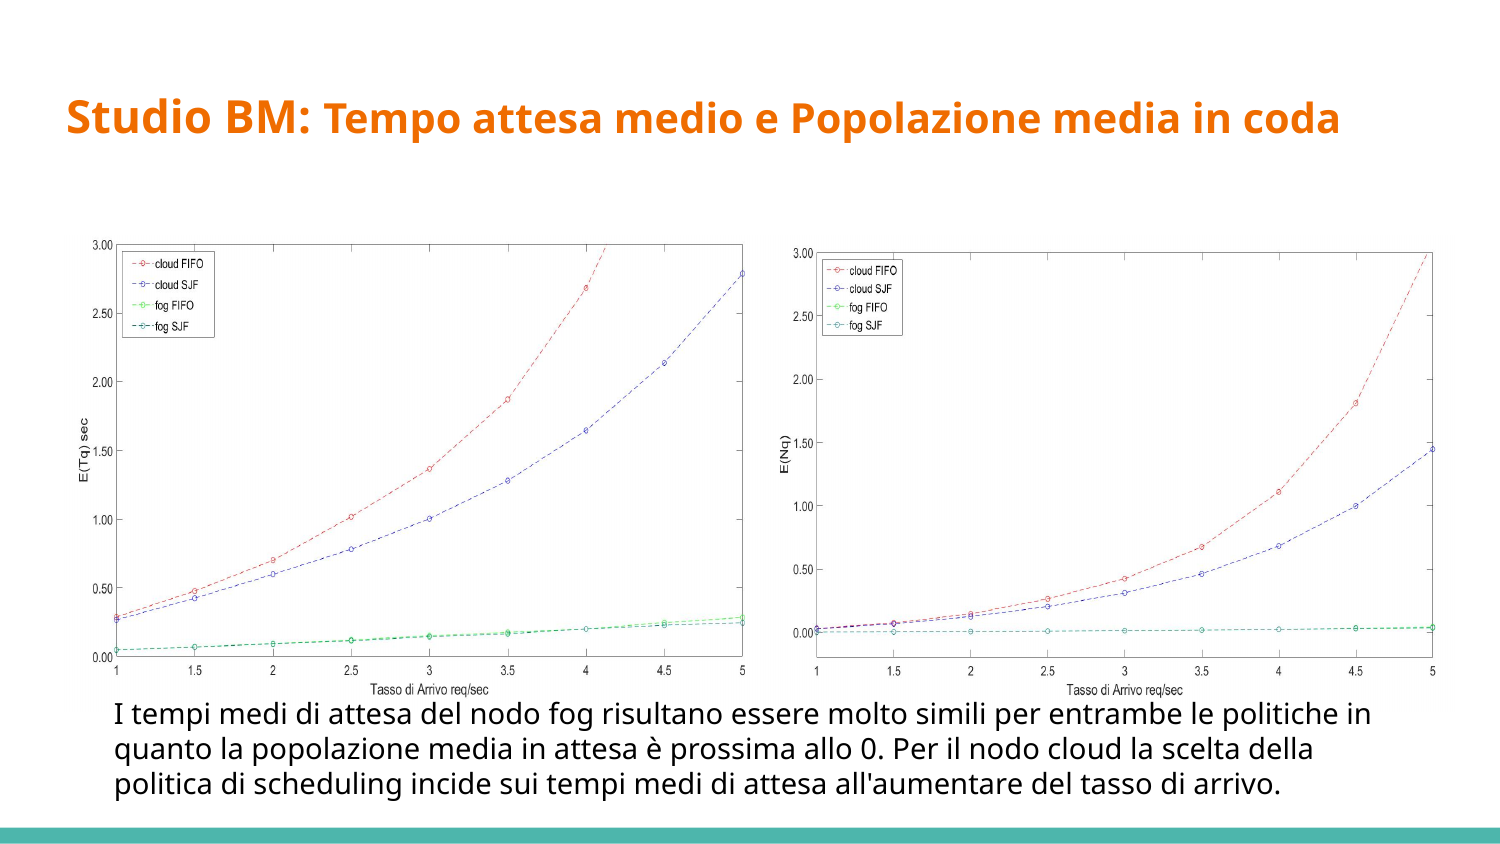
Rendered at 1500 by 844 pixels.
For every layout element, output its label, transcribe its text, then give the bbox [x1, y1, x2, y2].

picture [61, 235, 1458, 712]
title Studio BM: Tempo attesa medio e Popolazione media in coda [51, 72, 1449, 189]
text_box I tempi medi di attesa del nodo fog risultano essere molto simili per entrambe le politiche in quanto la popolazione media in attesa è prossima allo 0. Per il nodo cloud la scelta della politica di scheduling incide sui tempi medi di attesa all'aumentare del tasso di arrivo. [98, 720, 1401, 816]
